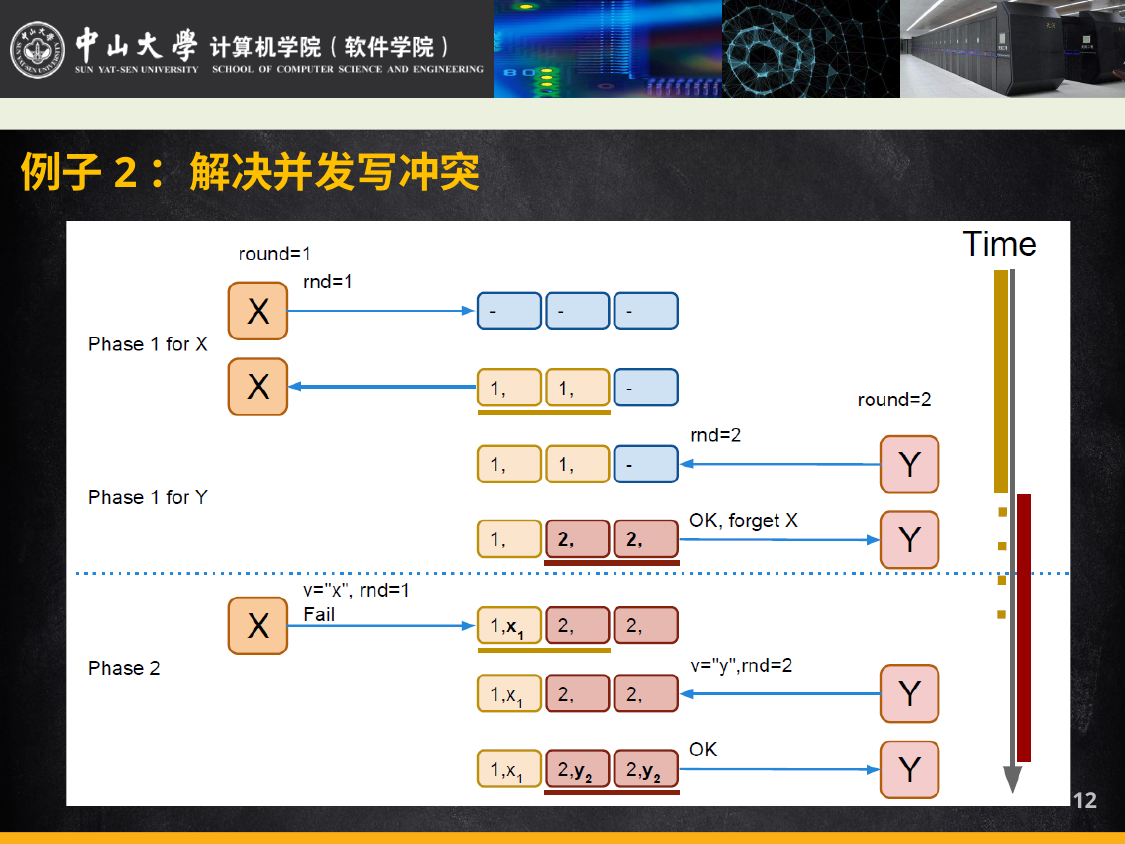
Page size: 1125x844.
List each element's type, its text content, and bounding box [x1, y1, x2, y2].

picture [0, 130, 1125, 832]
text_box 例子2：解决并发写冲突 [5, 138, 867, 204]
picture [0, 0, 1125, 98]
